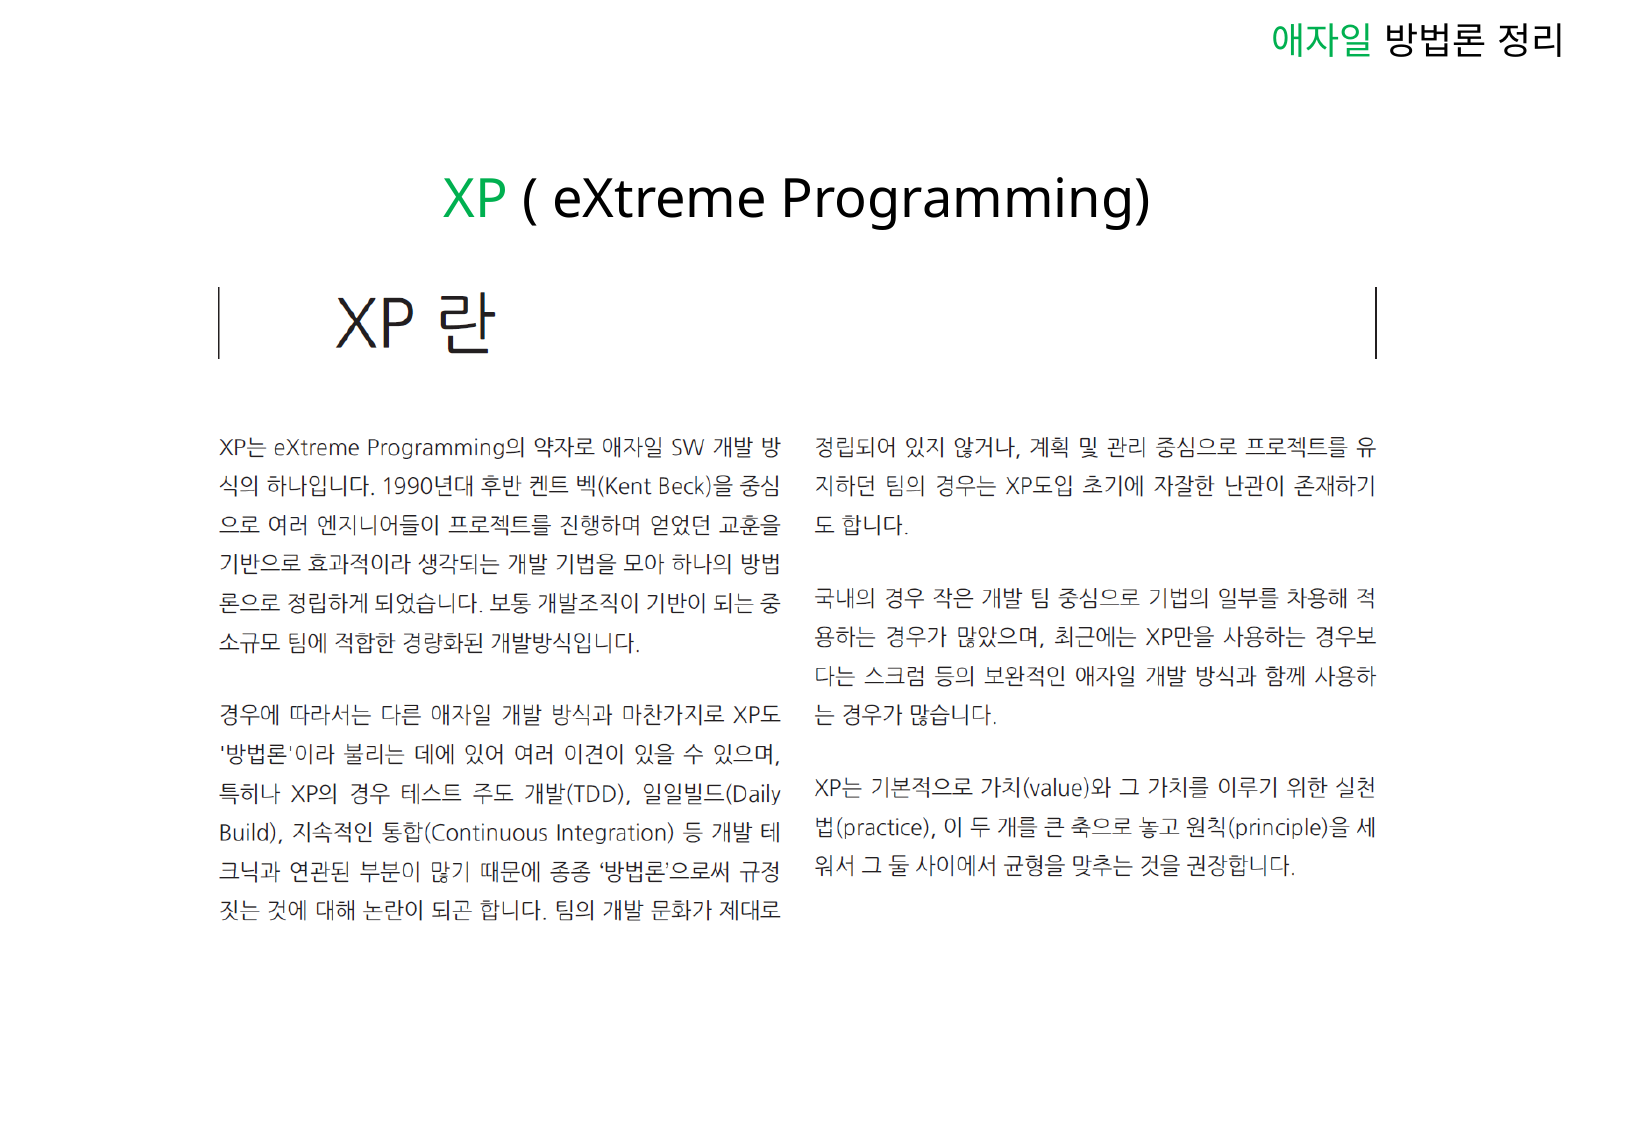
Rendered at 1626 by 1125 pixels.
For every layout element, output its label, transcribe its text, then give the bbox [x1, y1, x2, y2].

title 애자일 방법론 정리 [1219, 10, 1617, 70]
text_box XP ( eXtreme Programming) [428, 155, 1167, 231]
picture [155, 233, 1471, 962]
